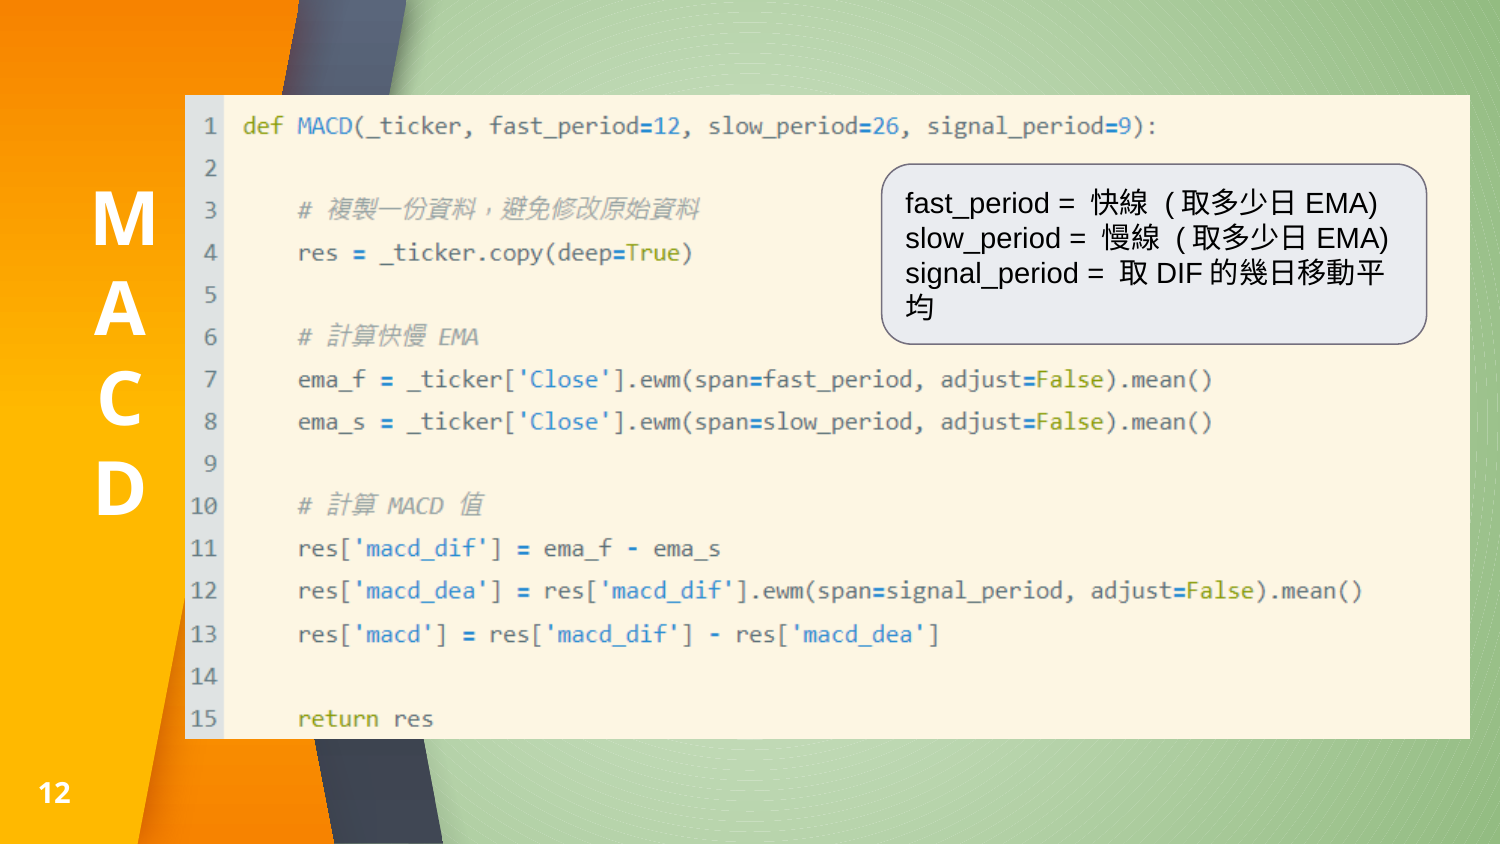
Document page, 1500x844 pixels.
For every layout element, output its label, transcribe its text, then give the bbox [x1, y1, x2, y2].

text_box M A C D [74, 154, 166, 545]
slide_number 12 [37, 774, 99, 816]
picture [185, 95, 1470, 739]
